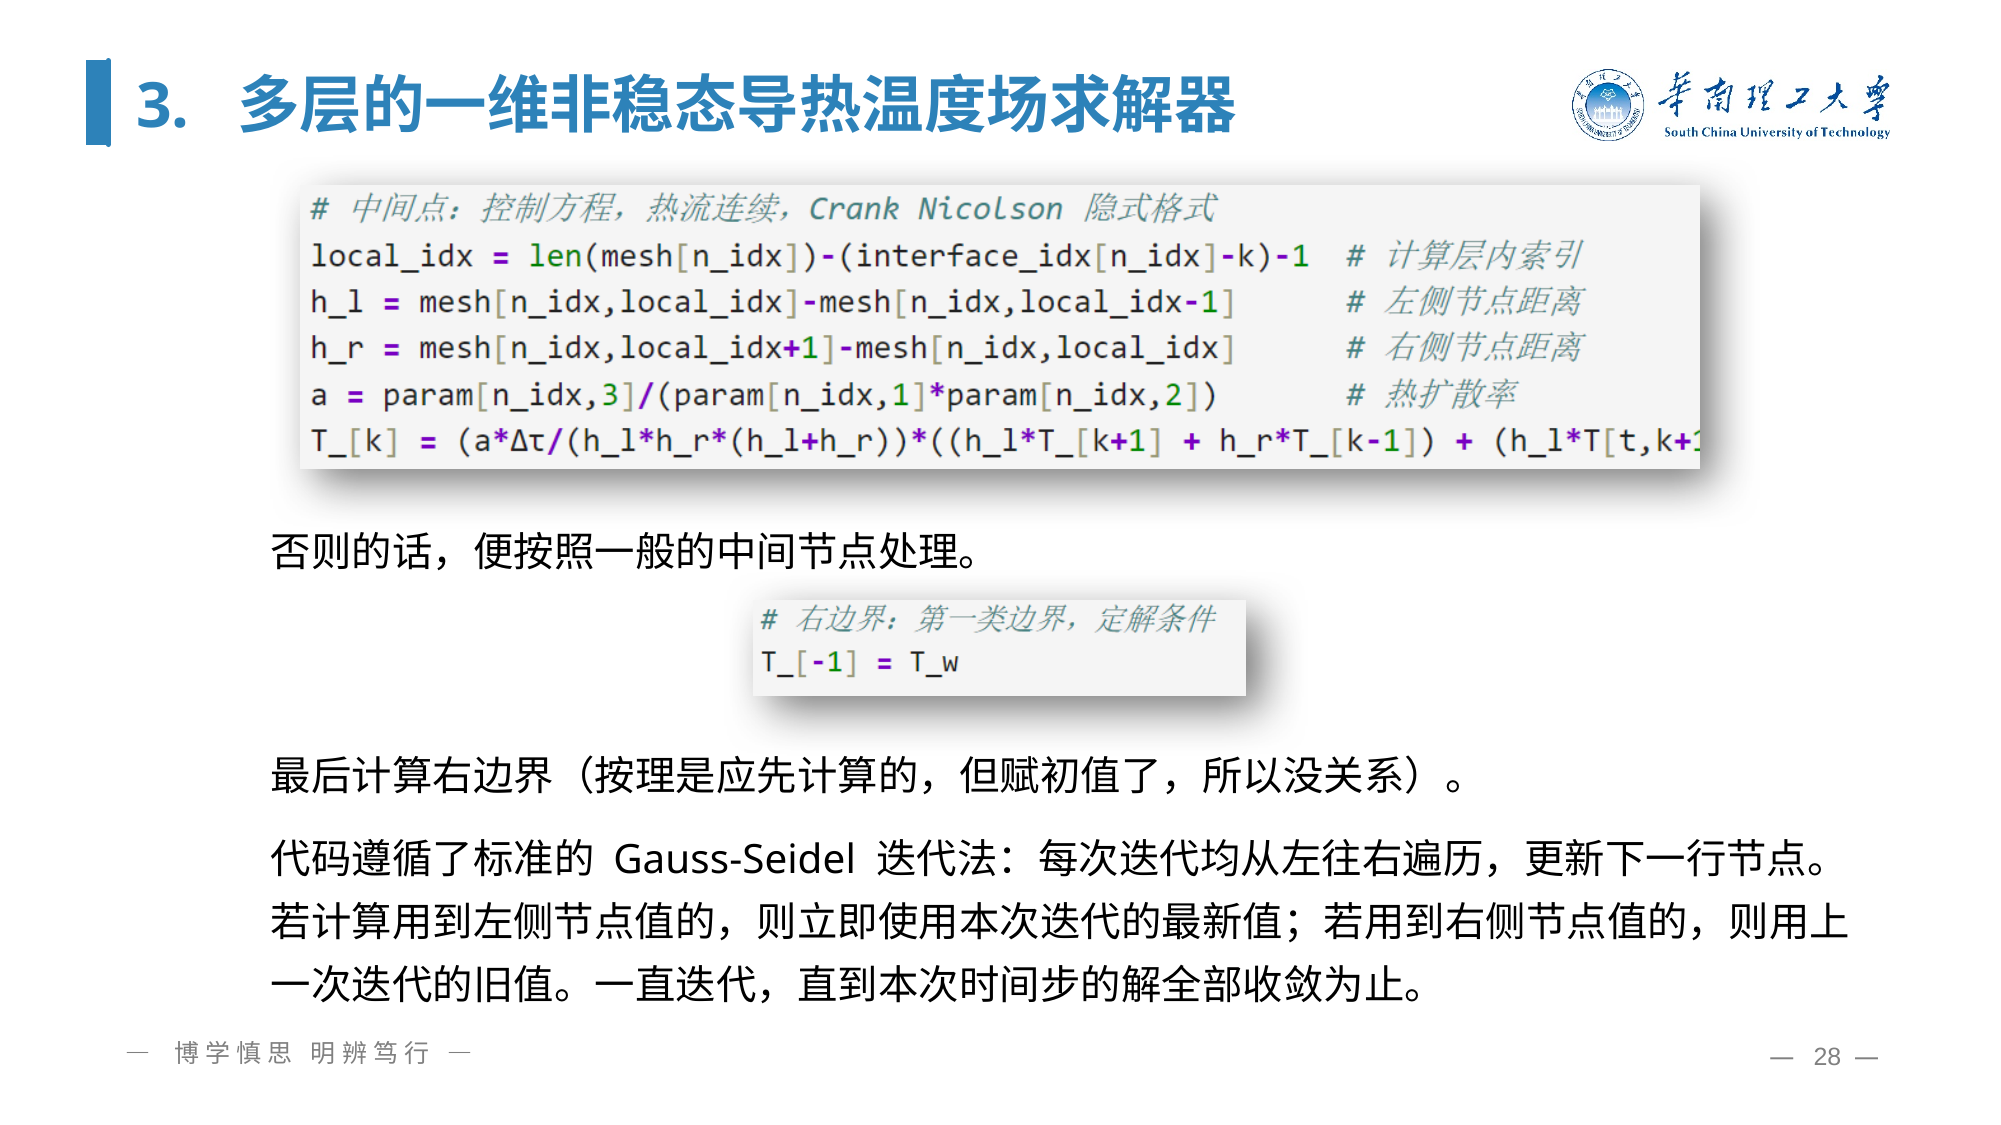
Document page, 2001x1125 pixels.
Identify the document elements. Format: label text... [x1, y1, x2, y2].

picture [753, 600, 1246, 696]
picture [300, 185, 1700, 469]
list 否则的话，便按照一般的中间节点处理。 最后计算右边界（按理是应先计算的，但赋初值了，所以没关系）。 代码遵循了标准的 Gauss-Seidel 迭代法：每次迭代均从左往右遍历，更新下一行节点。若计算用到左侧节点值的，则立即使用本次迭代的最新值；若用到右侧节点值的，则用上一次迭代的旧值。一直迭代，直到本次时间步的解全部收敛为止。 [110, 185, 1890, 1023]
slide_number — 28 — [1731, 1027, 1918, 1083]
title 3. 多层的一维非稳态导热温度场求解器 [136, 60, 1544, 145]
picture [1572, 69, 1890, 141]
footer — 博学慎思 明辨笃行 — [110, 1022, 786, 1083]
